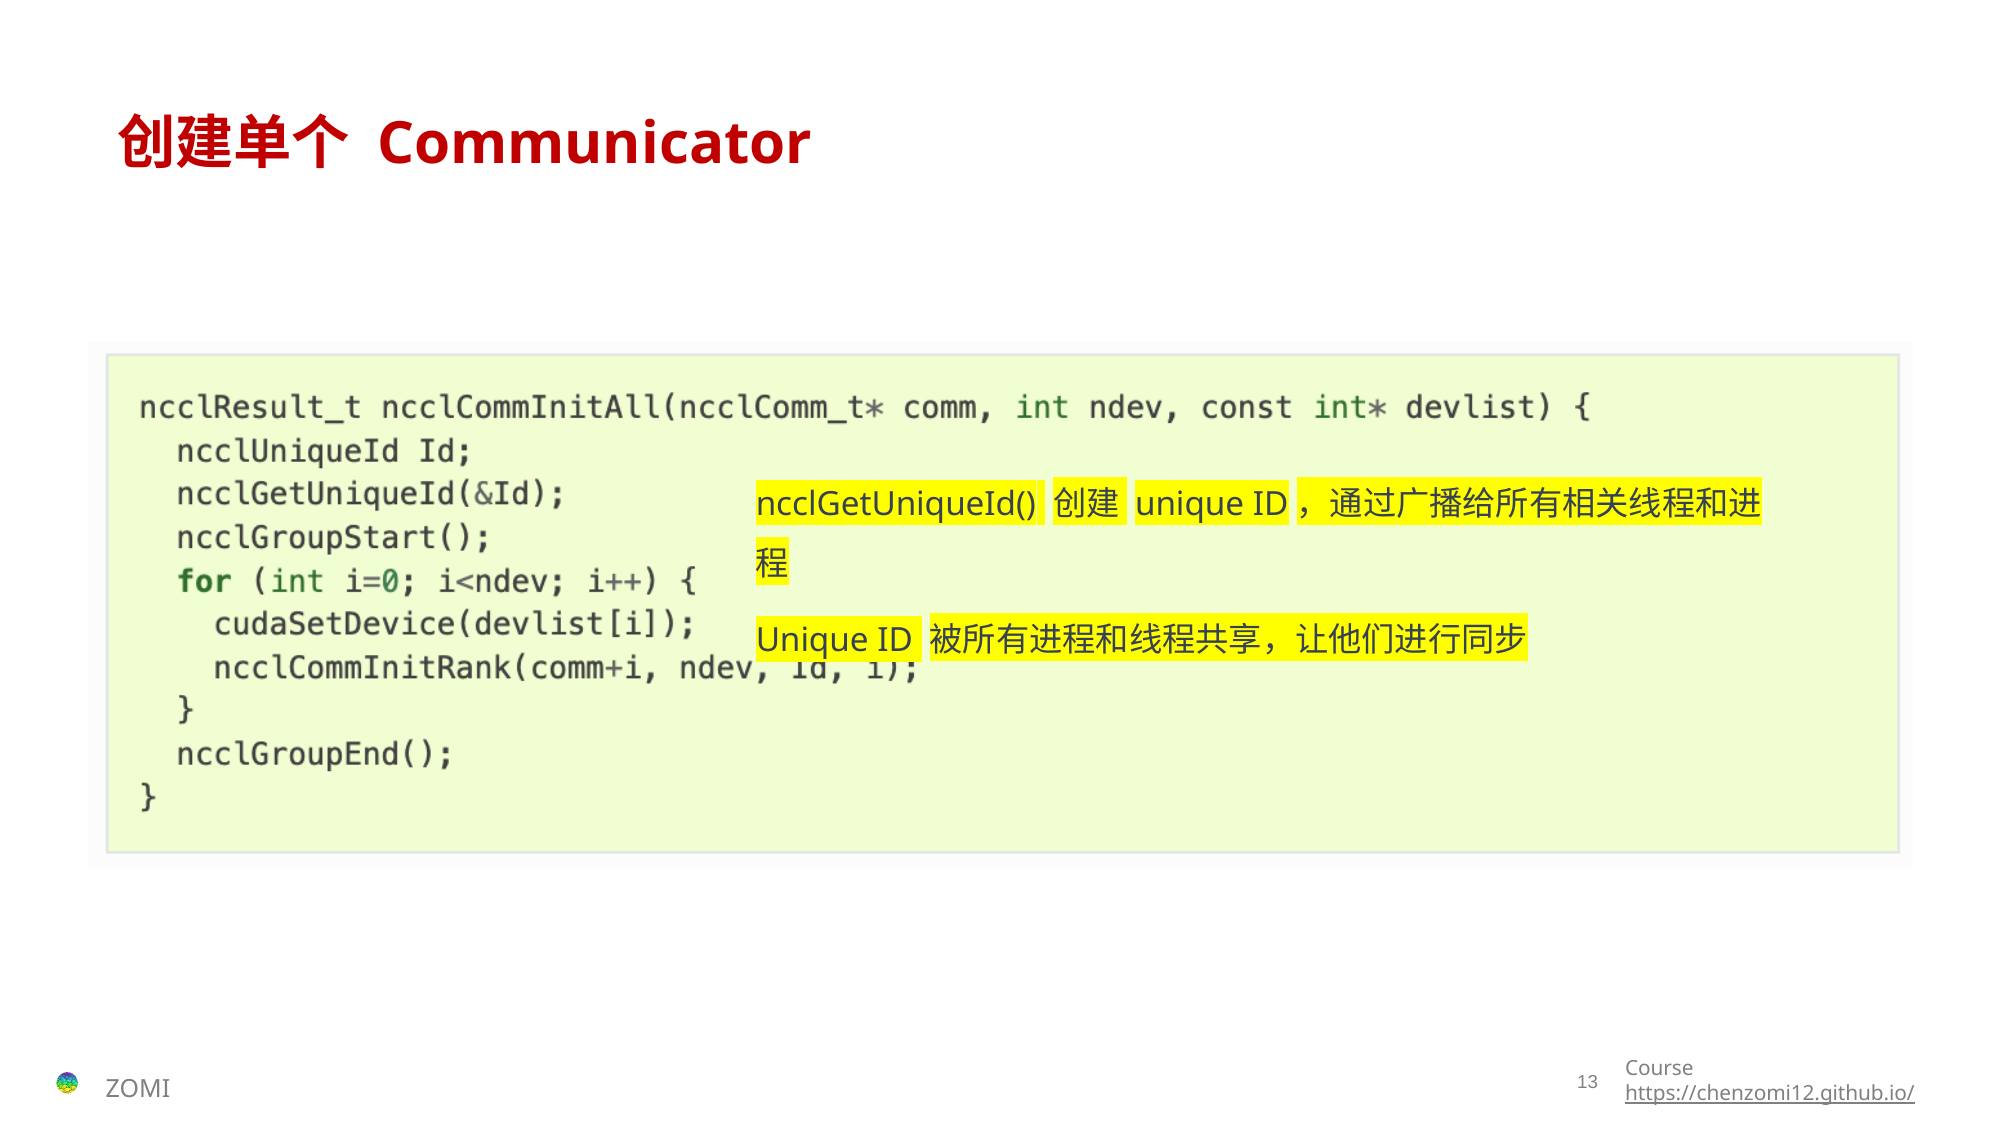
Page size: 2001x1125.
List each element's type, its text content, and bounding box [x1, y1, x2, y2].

title 创建单个 Communicator [102, 91, 1901, 189]
picture [88, 341, 1913, 868]
picture [57, 1073, 77, 1093]
